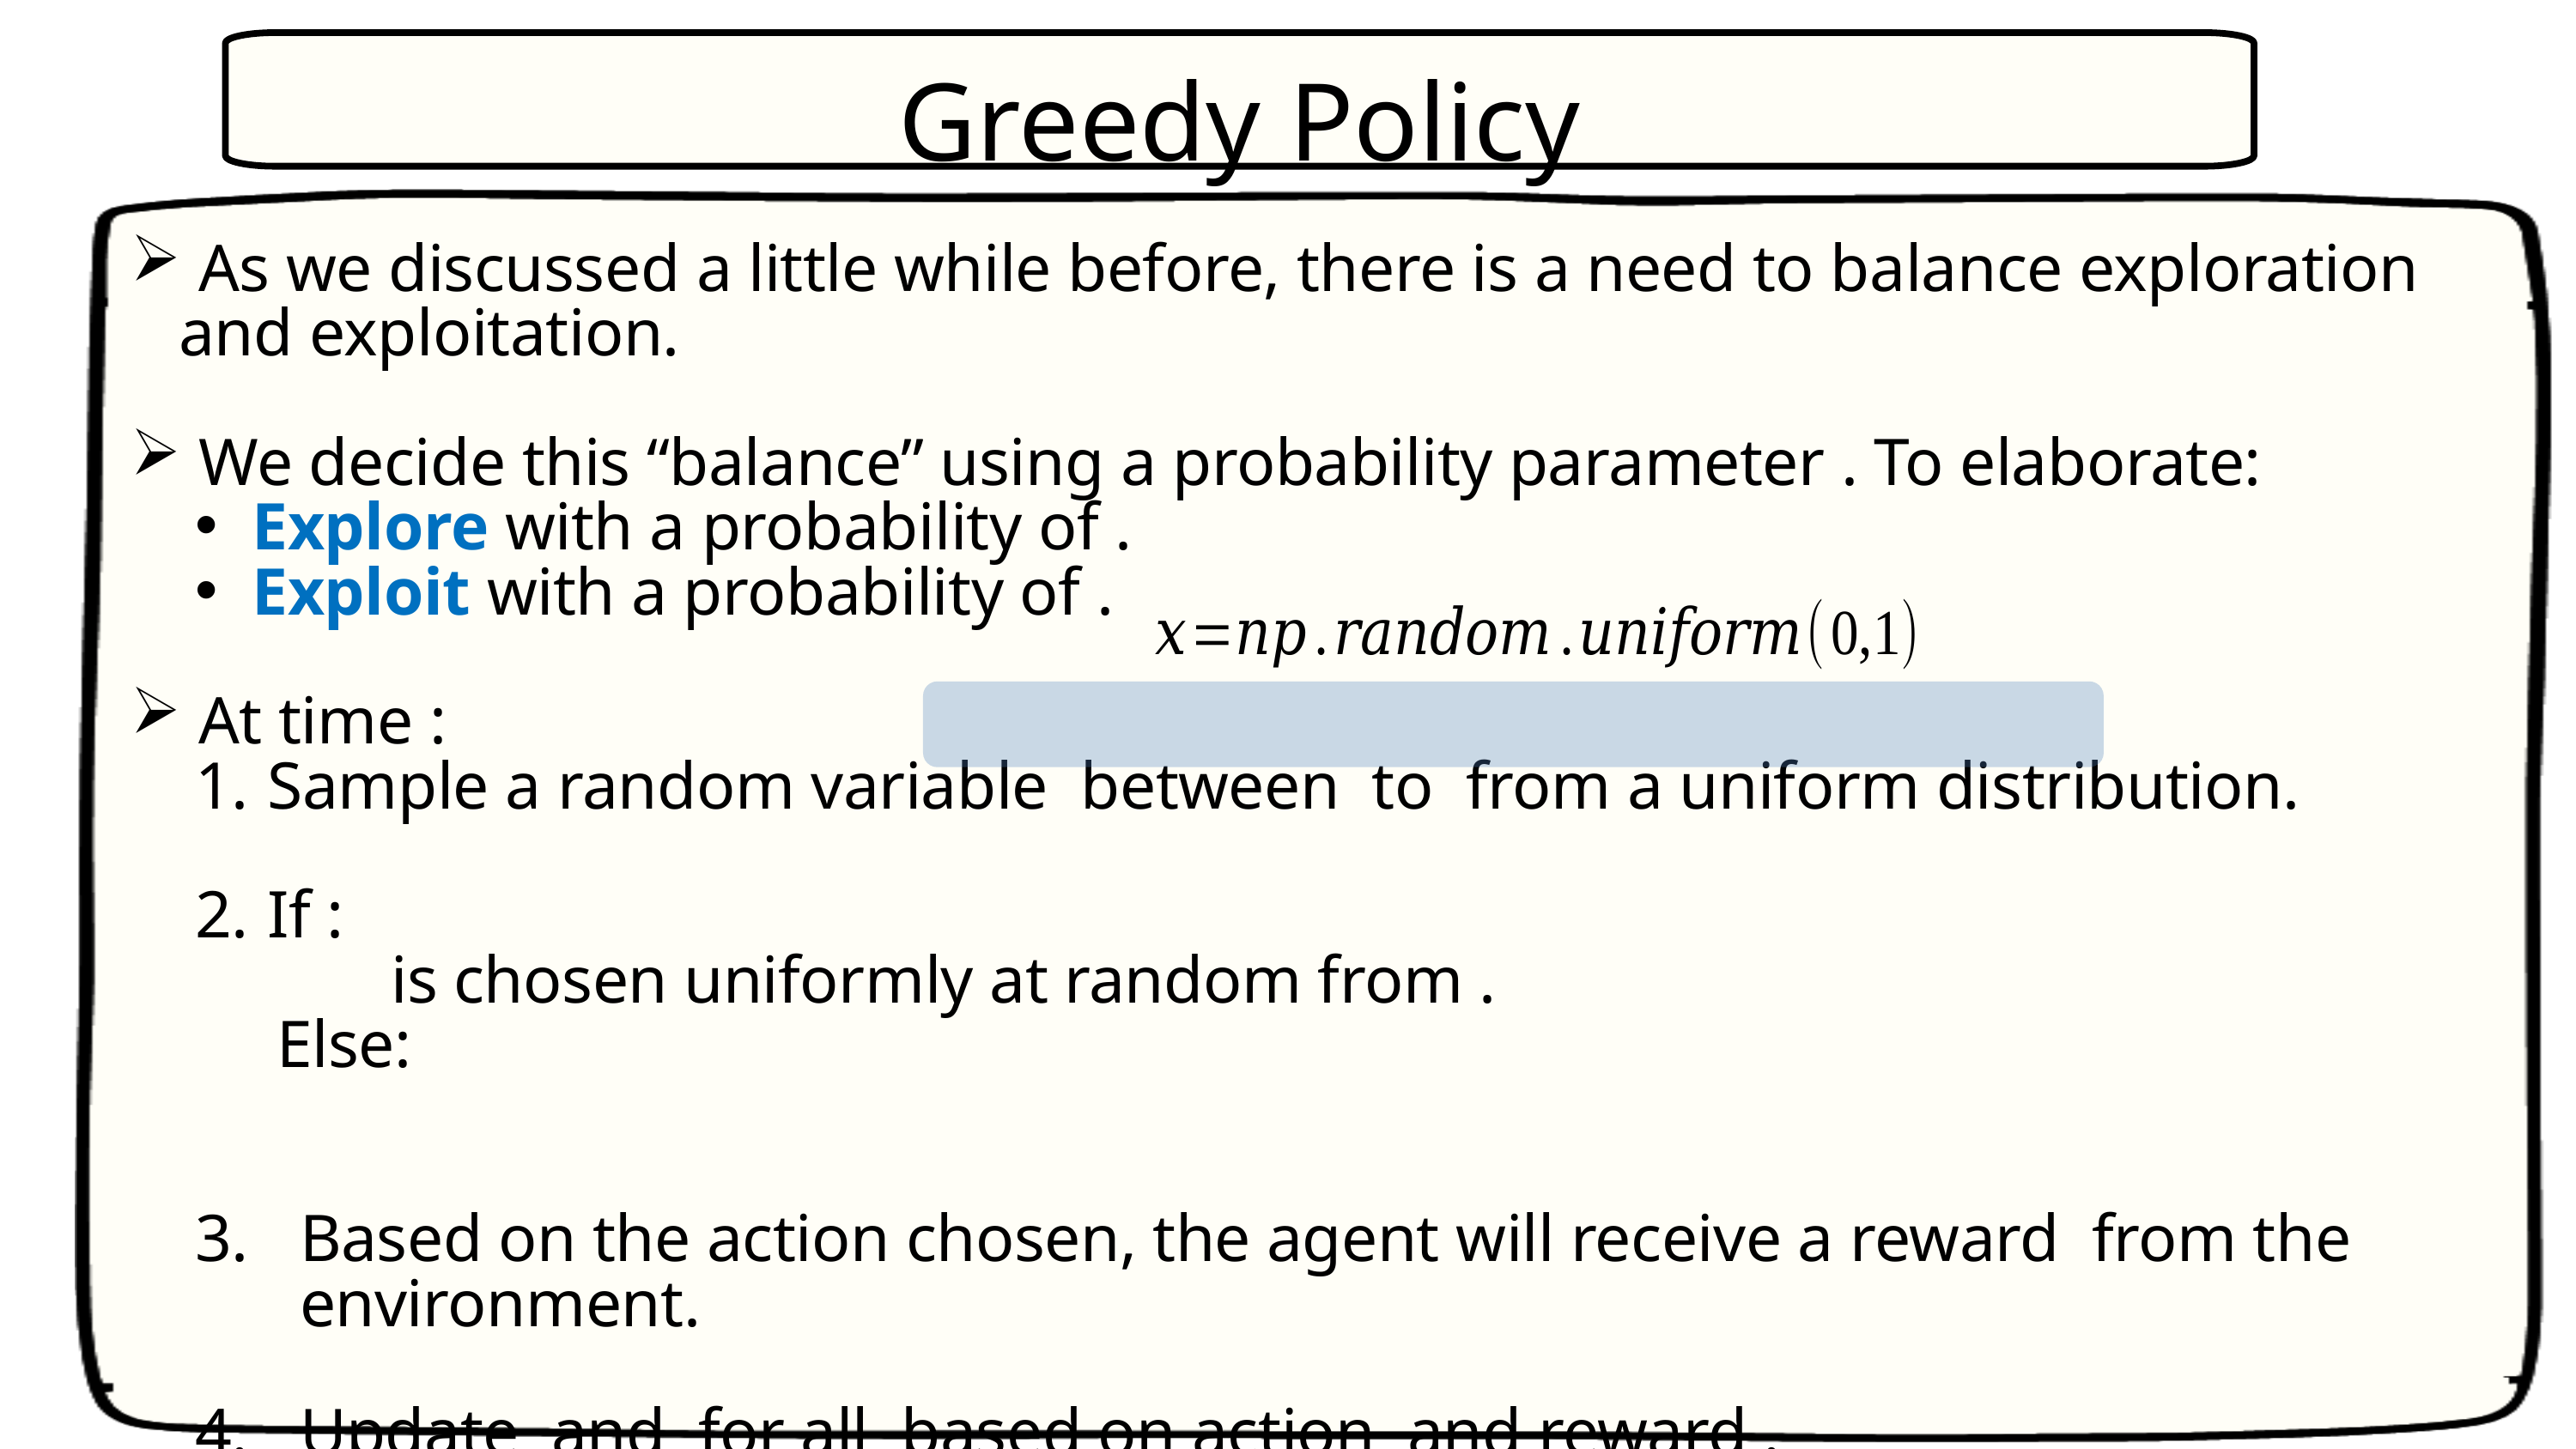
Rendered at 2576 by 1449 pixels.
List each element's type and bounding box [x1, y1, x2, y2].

picture [75, 189, 2555, 1449]
text_box [225, 32, 2255, 167]
